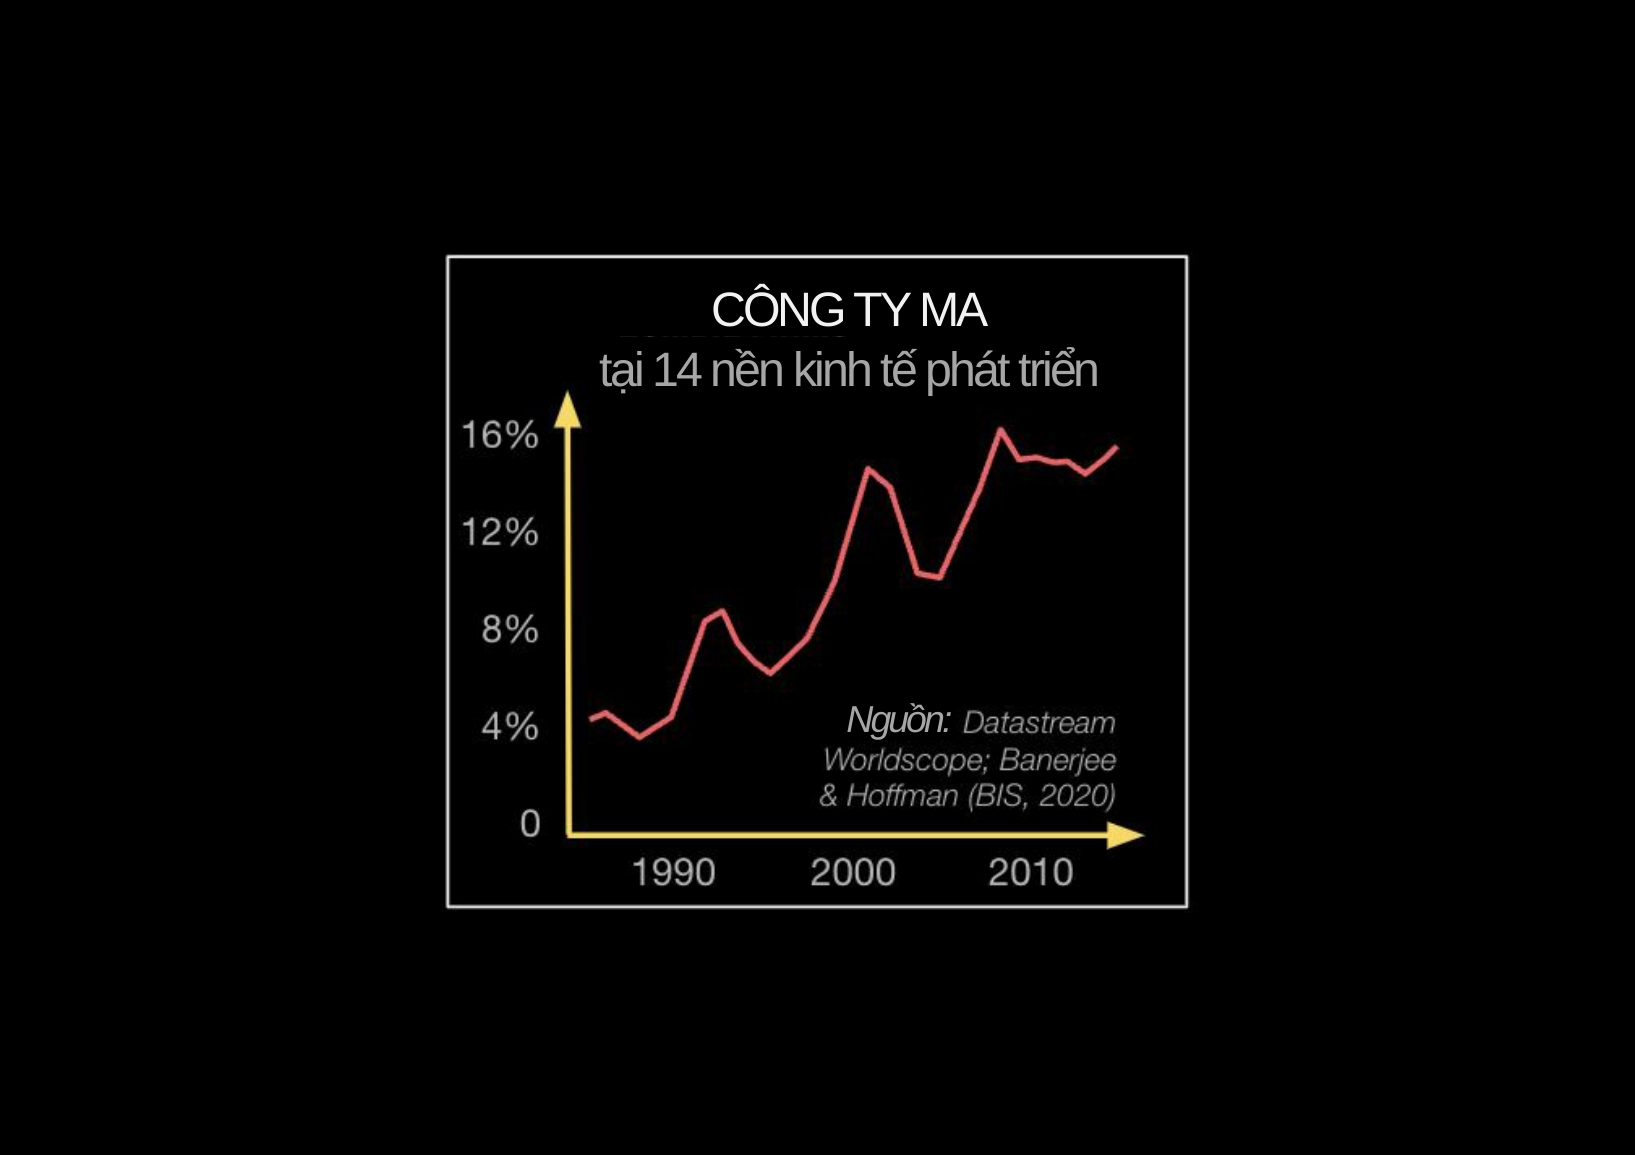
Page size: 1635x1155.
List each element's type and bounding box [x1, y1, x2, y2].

text_box [407, 225, 1228, 939]
